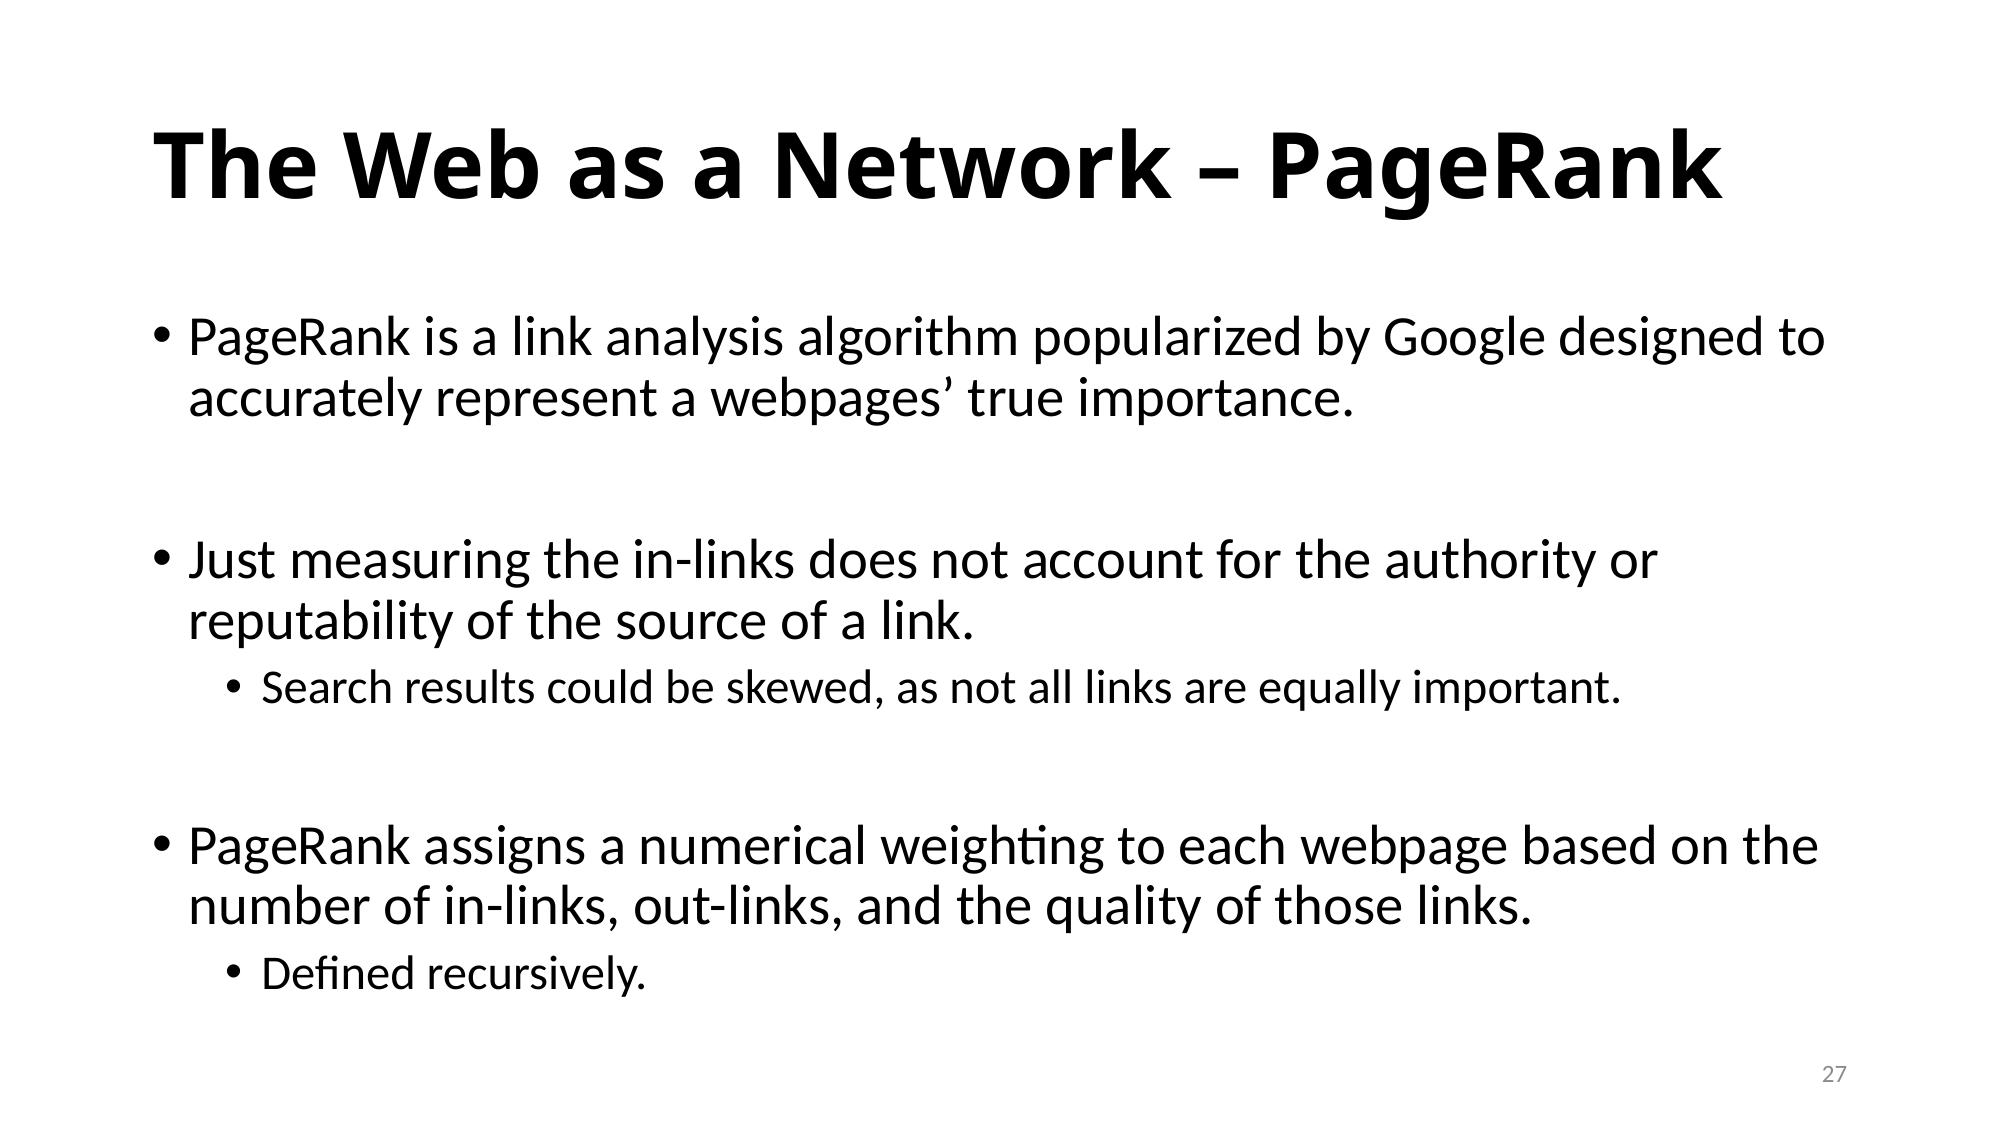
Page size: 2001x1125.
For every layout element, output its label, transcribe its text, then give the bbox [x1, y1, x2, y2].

slide_number 27 [1412, 1042, 1863, 1103]
list PageRank is a link analysis algorithm popularized by Google designed to accurately represent a webpages’ true importance. Just measuring the in-links does not account for the authority or reputability of the source of a link. Search results could be skewed, as not all links are equally important. PageRank assigns a numerical weighting to each webpage based on the number of in-links, out-links, and the quality of those links. Defined recursively. [137, 299, 1863, 1014]
title The Web as a Network – PageRank [137, 59, 1863, 278]
